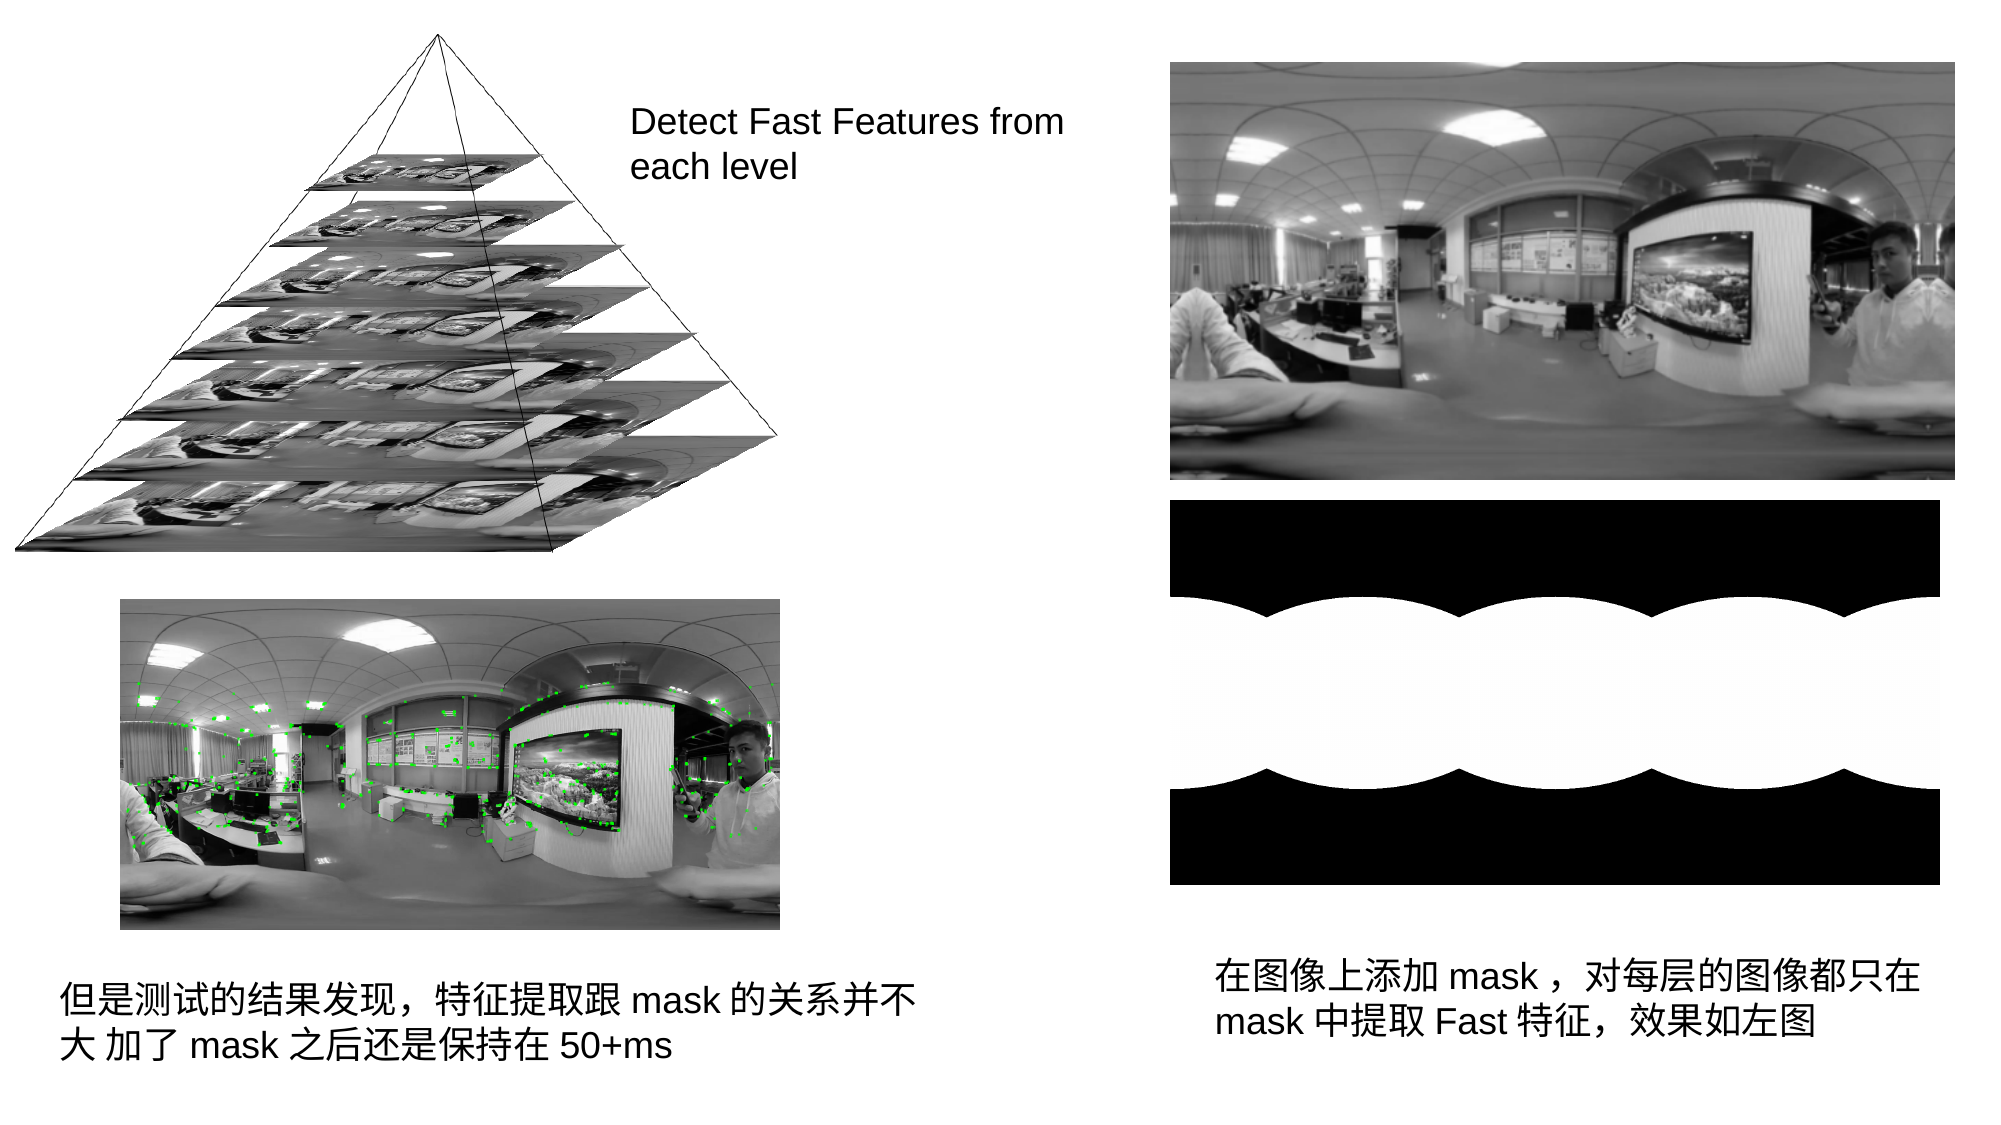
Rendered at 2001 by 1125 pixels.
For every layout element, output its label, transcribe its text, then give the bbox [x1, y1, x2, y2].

picture [1169, 61, 1955, 481]
text_box Detect Fast Features from each level [792, 89, 1095, 195]
text_box 在图像上添加mask，对每层的图像都只在mask中提取Fast特征，效果如左图 [1199, 945, 1950, 1125]
text_box 但是测试的结果发现，特征提取跟mask的关系并不大 加了mask之后还是保持在50+ms [44, 969, 945, 1125]
picture [14, 17, 788, 931]
picture [1169, 499, 1940, 886]
